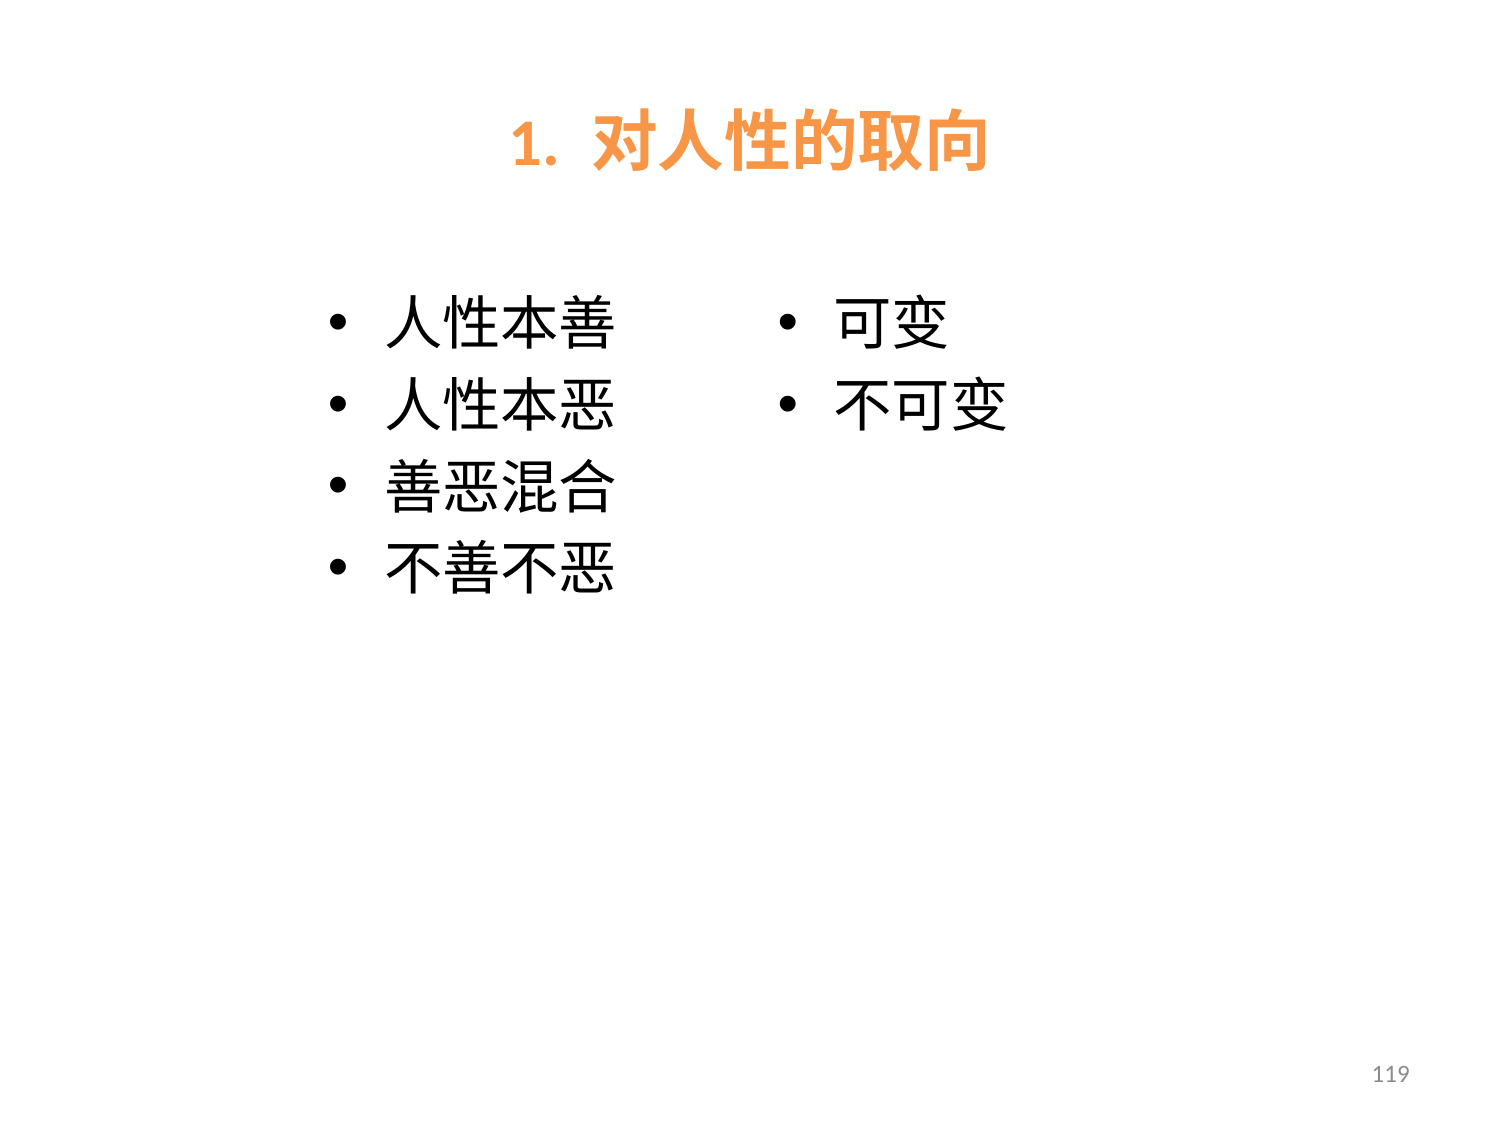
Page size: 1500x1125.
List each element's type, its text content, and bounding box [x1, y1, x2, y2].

title 1. 对人性的取向 [75, 45, 1425, 233]
list 可变 不可变 [762, 278, 1235, 1005]
list 人性本善 人性本恶 善恶混合 不善不恶 [312, 278, 738, 1005]
slide_number 119 [1074, 1042, 1425, 1103]
